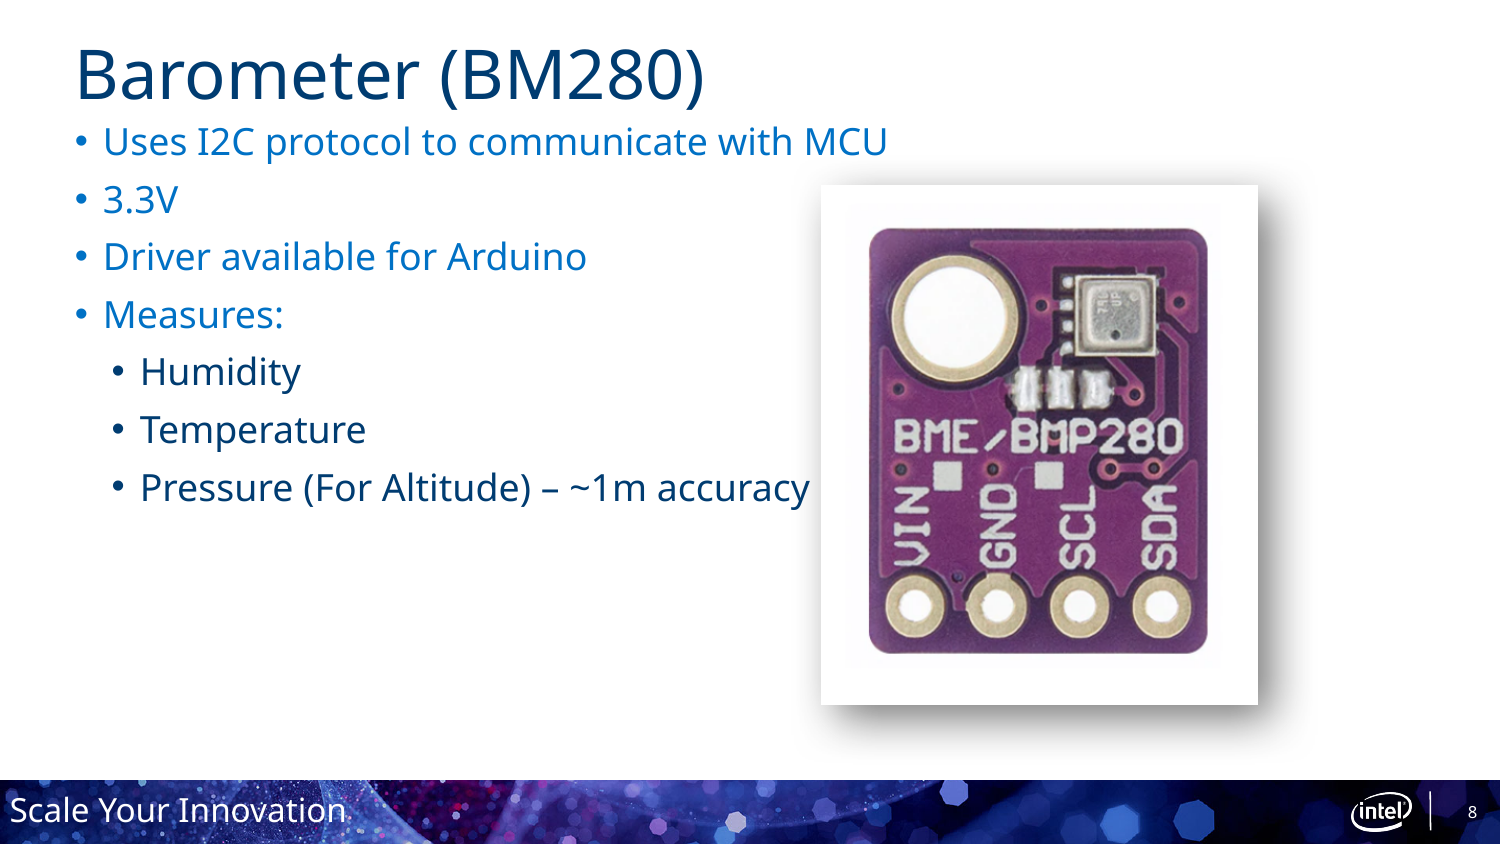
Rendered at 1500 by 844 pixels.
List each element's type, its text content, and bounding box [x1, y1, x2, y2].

picture [0, 780, 1500, 844]
list Uses I2C protocol to communicate with MCU 3.3V Driver available for Arduino Measures: Humidity Temperature Pressure (For Altitude) – ~1m accuracy [74, 118, 1425, 772]
title Barometer (BM280) [74, 50, 1425, 114]
slide_number 8 [1127, 791, 1478, 837]
picture [820, 185, 1258, 705]
